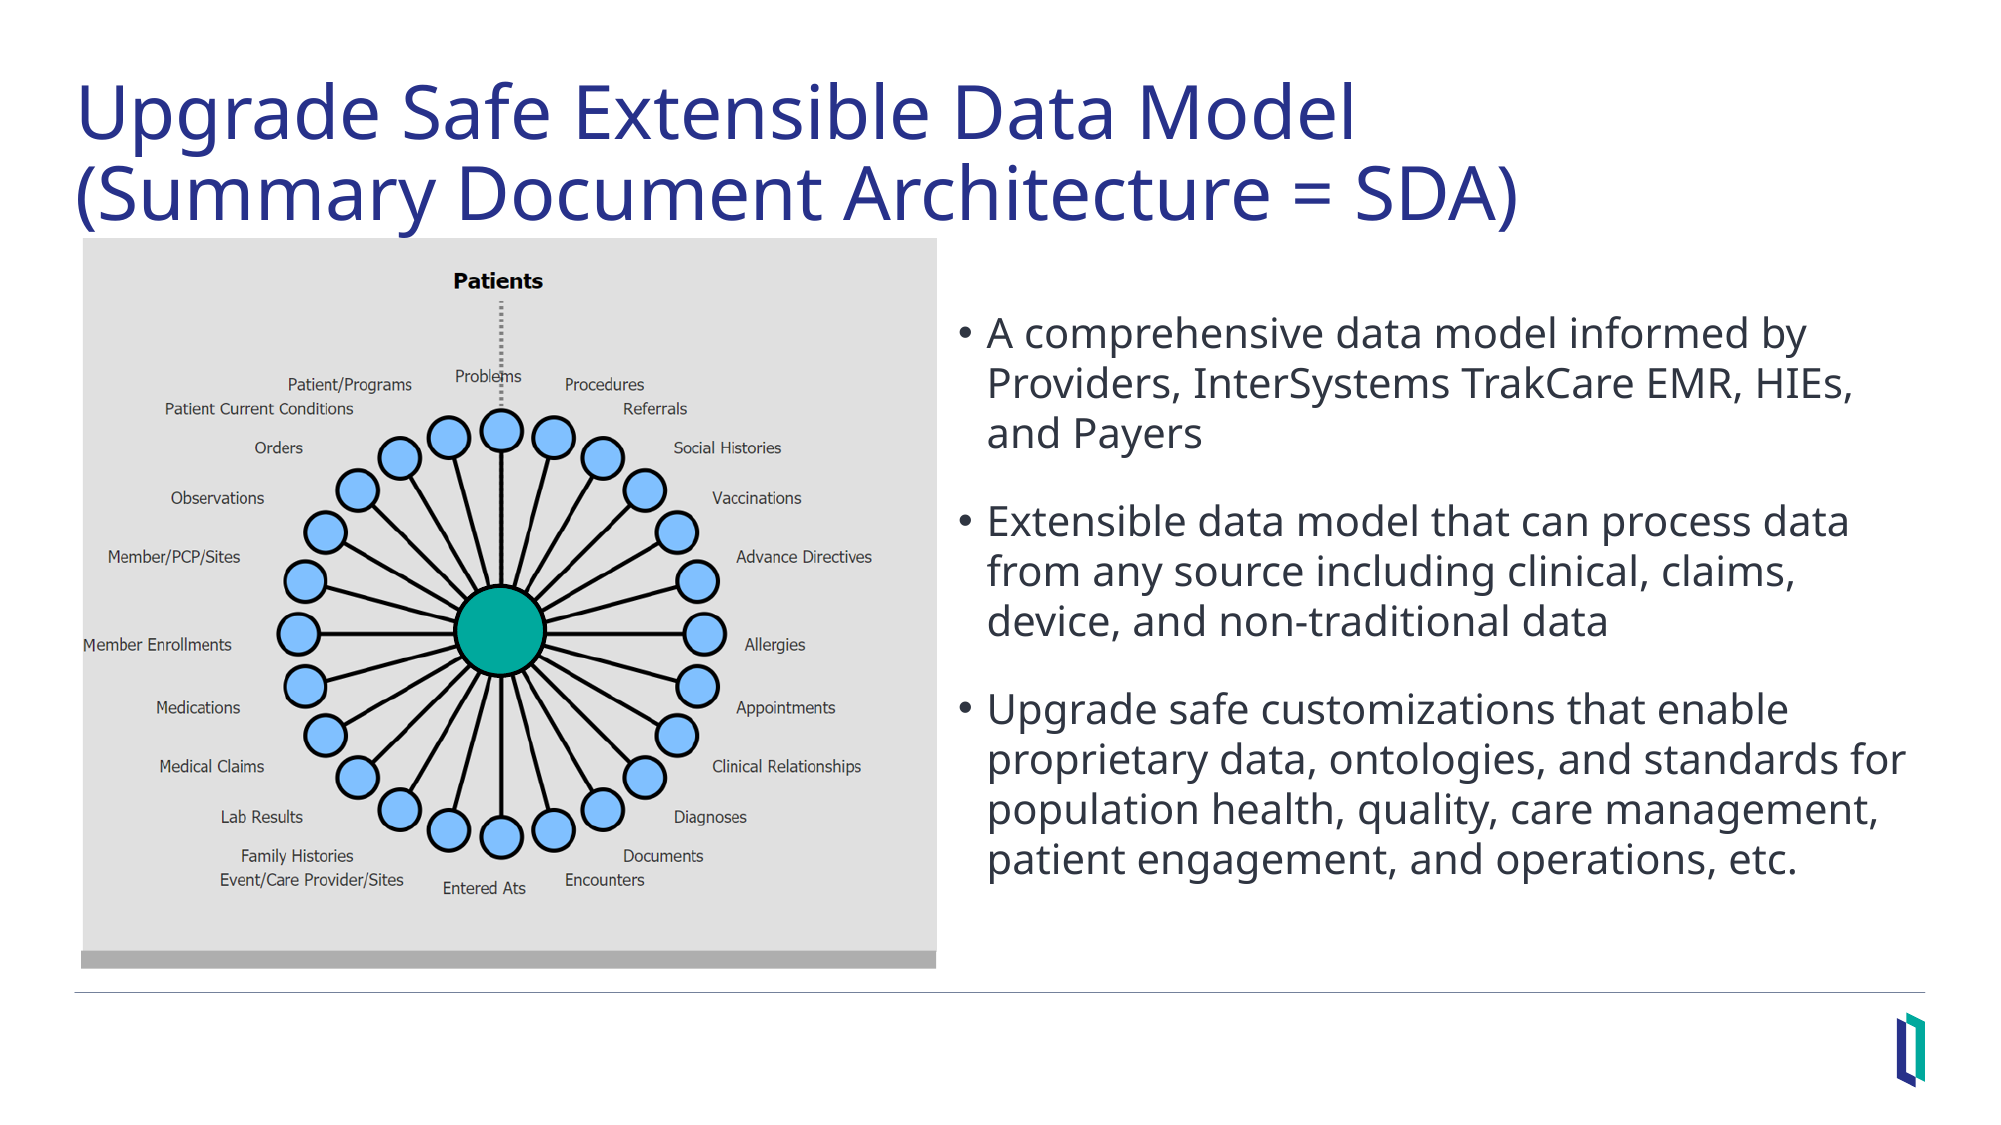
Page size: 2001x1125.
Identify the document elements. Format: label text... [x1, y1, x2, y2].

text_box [81, 238, 937, 969]
title Upgrade Safe Extensible Data Model (Summary Document Architecture = SDA) [75, 75, 1925, 239]
list A comprehensive data model informed by Providers, InterSystems TrakCare EMR, HIEs, and Payers Extensible data model that can process data from any source including clinical, claims, device, and non-traditional data Upgrade safe customizations that enable proprietary data, ontologies, and standards for population health, quality, care management, patient engagement, and operations, etc. [958, 238, 1928, 952]
